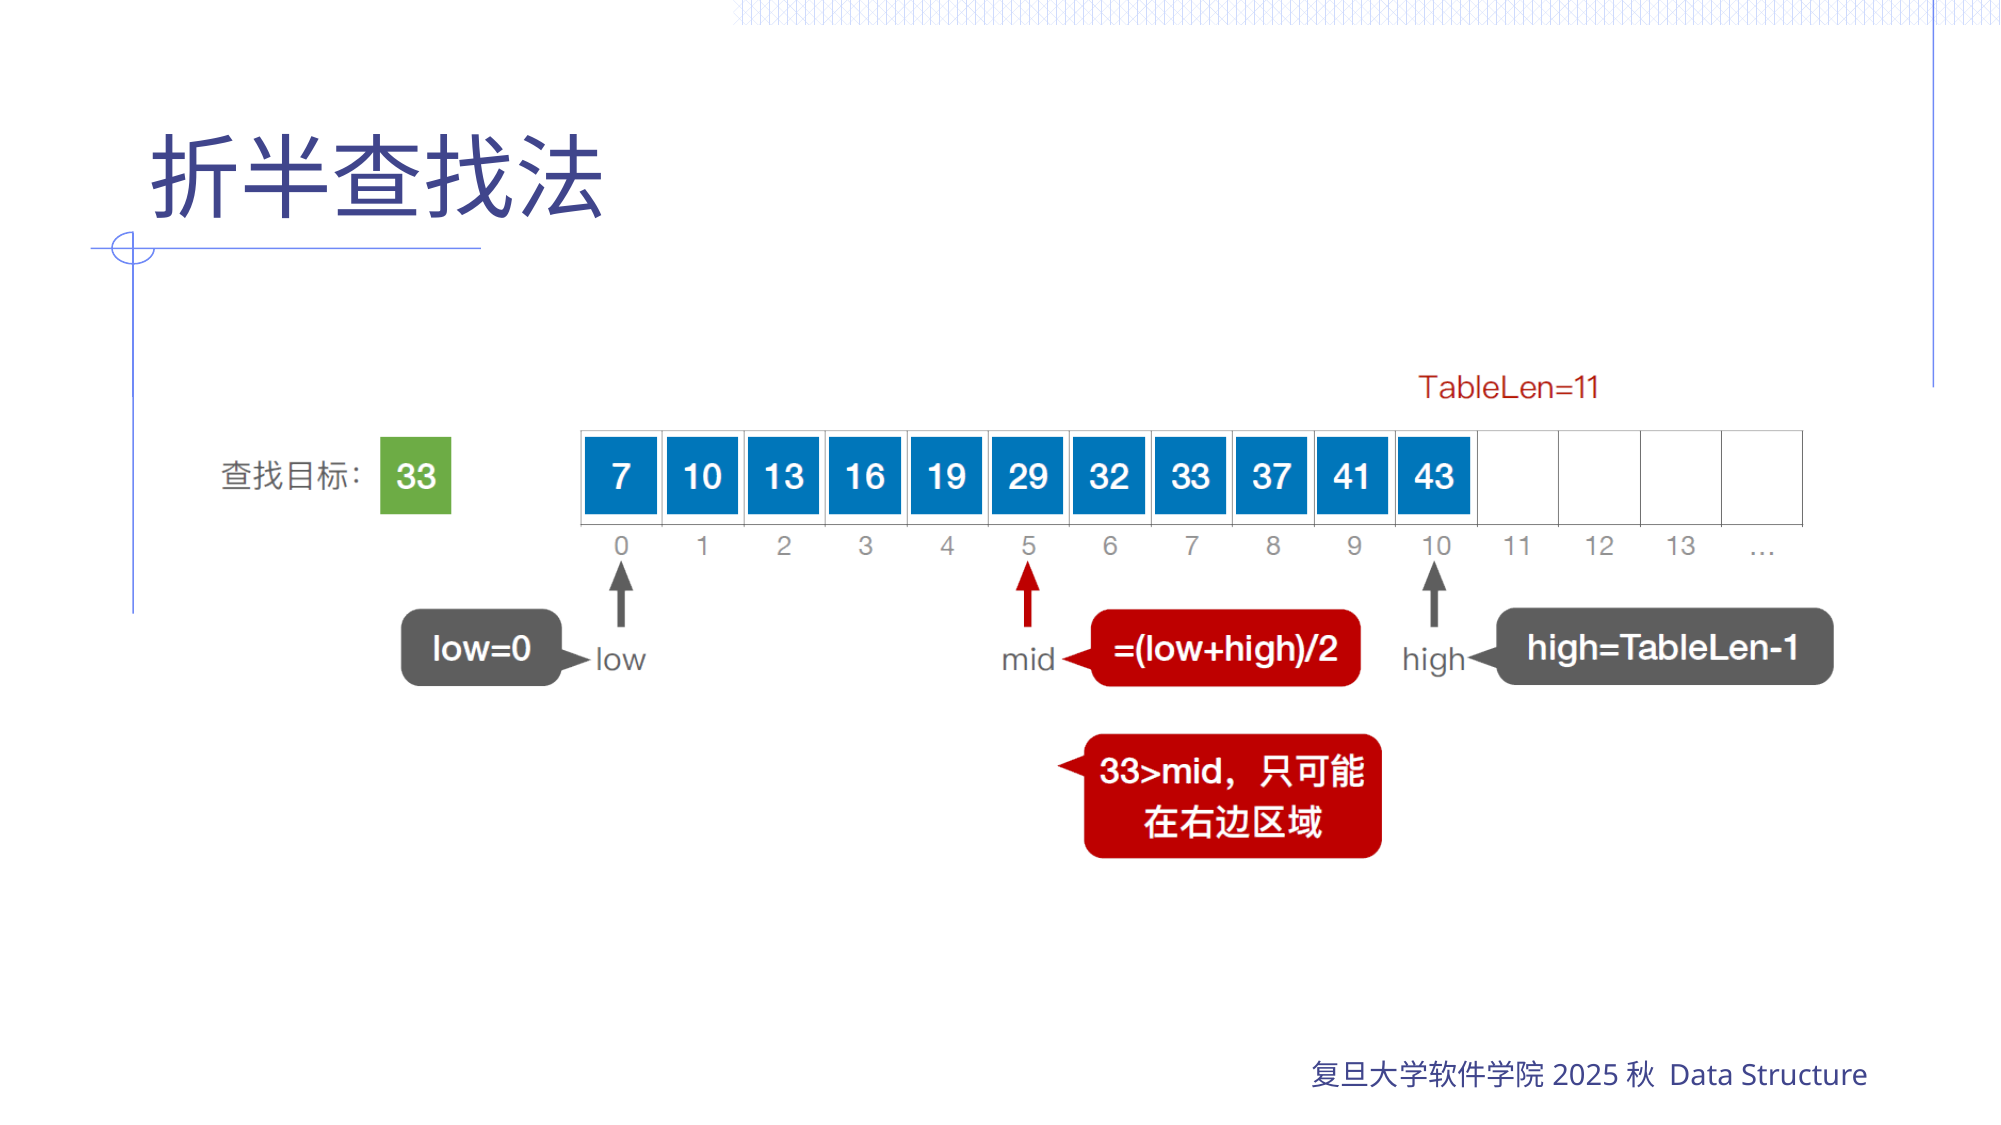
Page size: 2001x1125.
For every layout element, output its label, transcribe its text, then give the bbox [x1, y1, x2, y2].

title 折半查找法 [133, 50, 1834, 238]
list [183, 346, 1884, 954]
